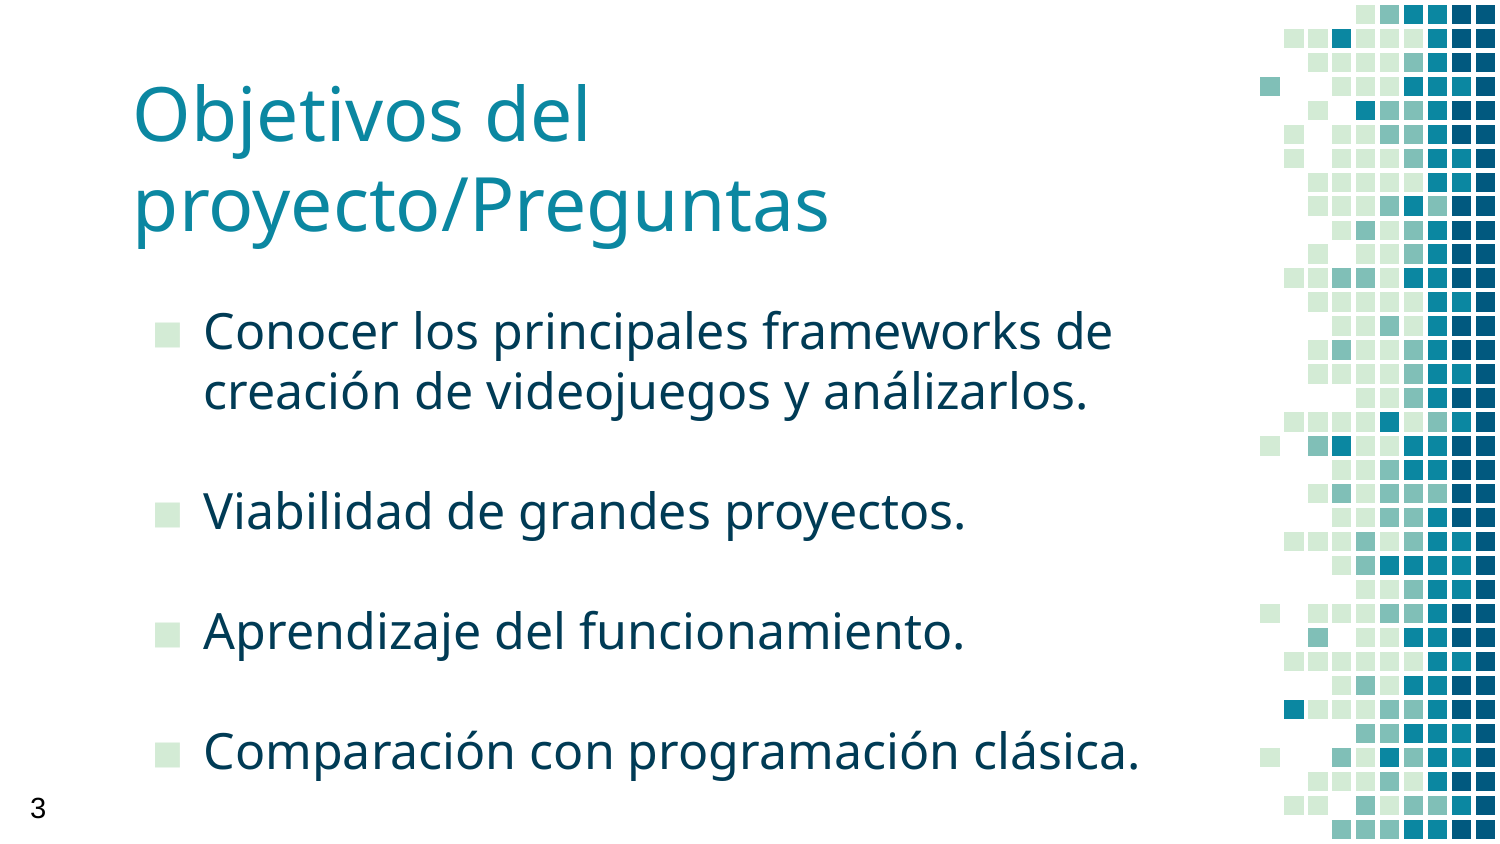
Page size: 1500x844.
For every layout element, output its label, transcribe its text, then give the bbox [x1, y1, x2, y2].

title Objetivos del proyecto/Preguntas [117, 121, 1227, 262]
list Conocer los principales frameworks de creación de videojuegos y análizarlos. Viabilidad de grandes proyectos. Aprendizaje del funcionamiento. Comparación con programación clásica. [117, 284, 1227, 774]
slide_number 3 [15, 774, 105, 839]
